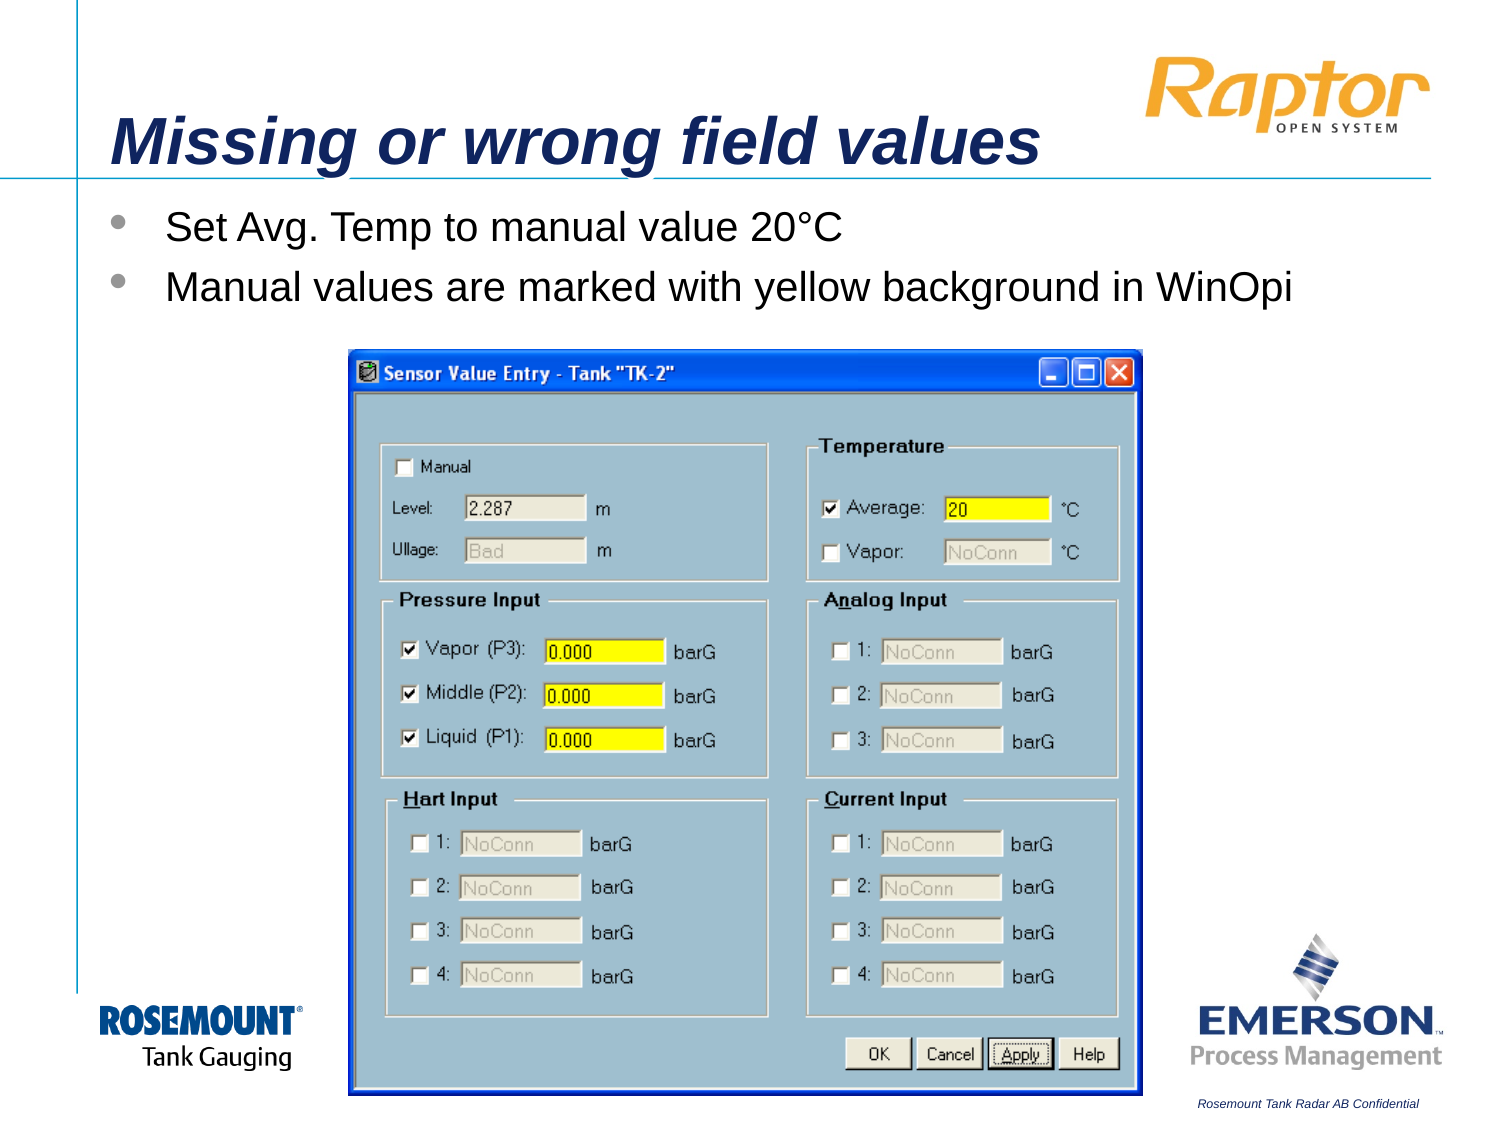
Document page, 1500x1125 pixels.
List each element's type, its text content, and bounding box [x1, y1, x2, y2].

list Set Avg. Temp to manual value 20°C Manual values are marked with yellow background in WinOpi [93, 197, 1463, 944]
title Missing or wrong field values [95, 66, 1342, 186]
picture [348, 349, 1143, 1096]
picture [1139, 54, 1436, 135]
picture [1173, 944, 1461, 1098]
picture [100, 1005, 303, 1071]
